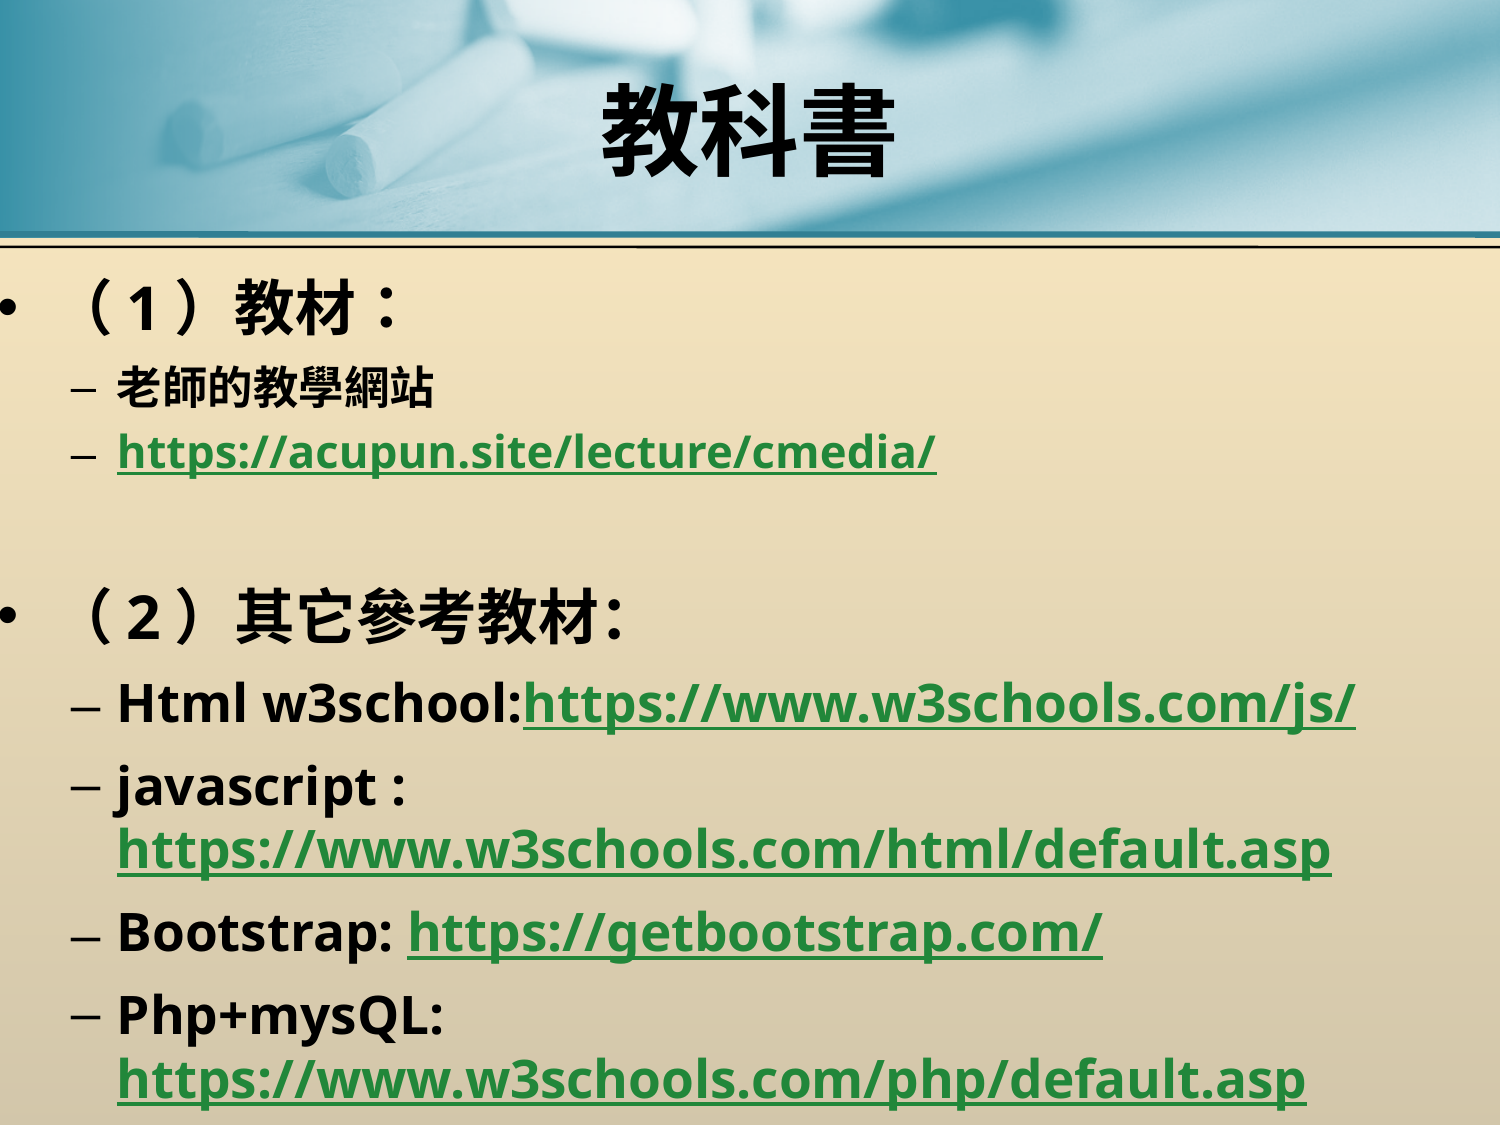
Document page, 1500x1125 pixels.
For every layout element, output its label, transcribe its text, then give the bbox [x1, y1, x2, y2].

title 教科書 [75, 24, 1425, 233]
list （1）教材： 老師的教學網站 https://acupun.site/lecture/cmedia/ （2）其它參考教材： Html w3school:https://www.w3schools.com/js/ javascript :https://www.w3schools.com/html/default.asp Bootstrap: https://getbootstrap.com/ Php+mysQL: https://www.w3schools.com/php/default.asp [0, 262, 1500, 1125]
